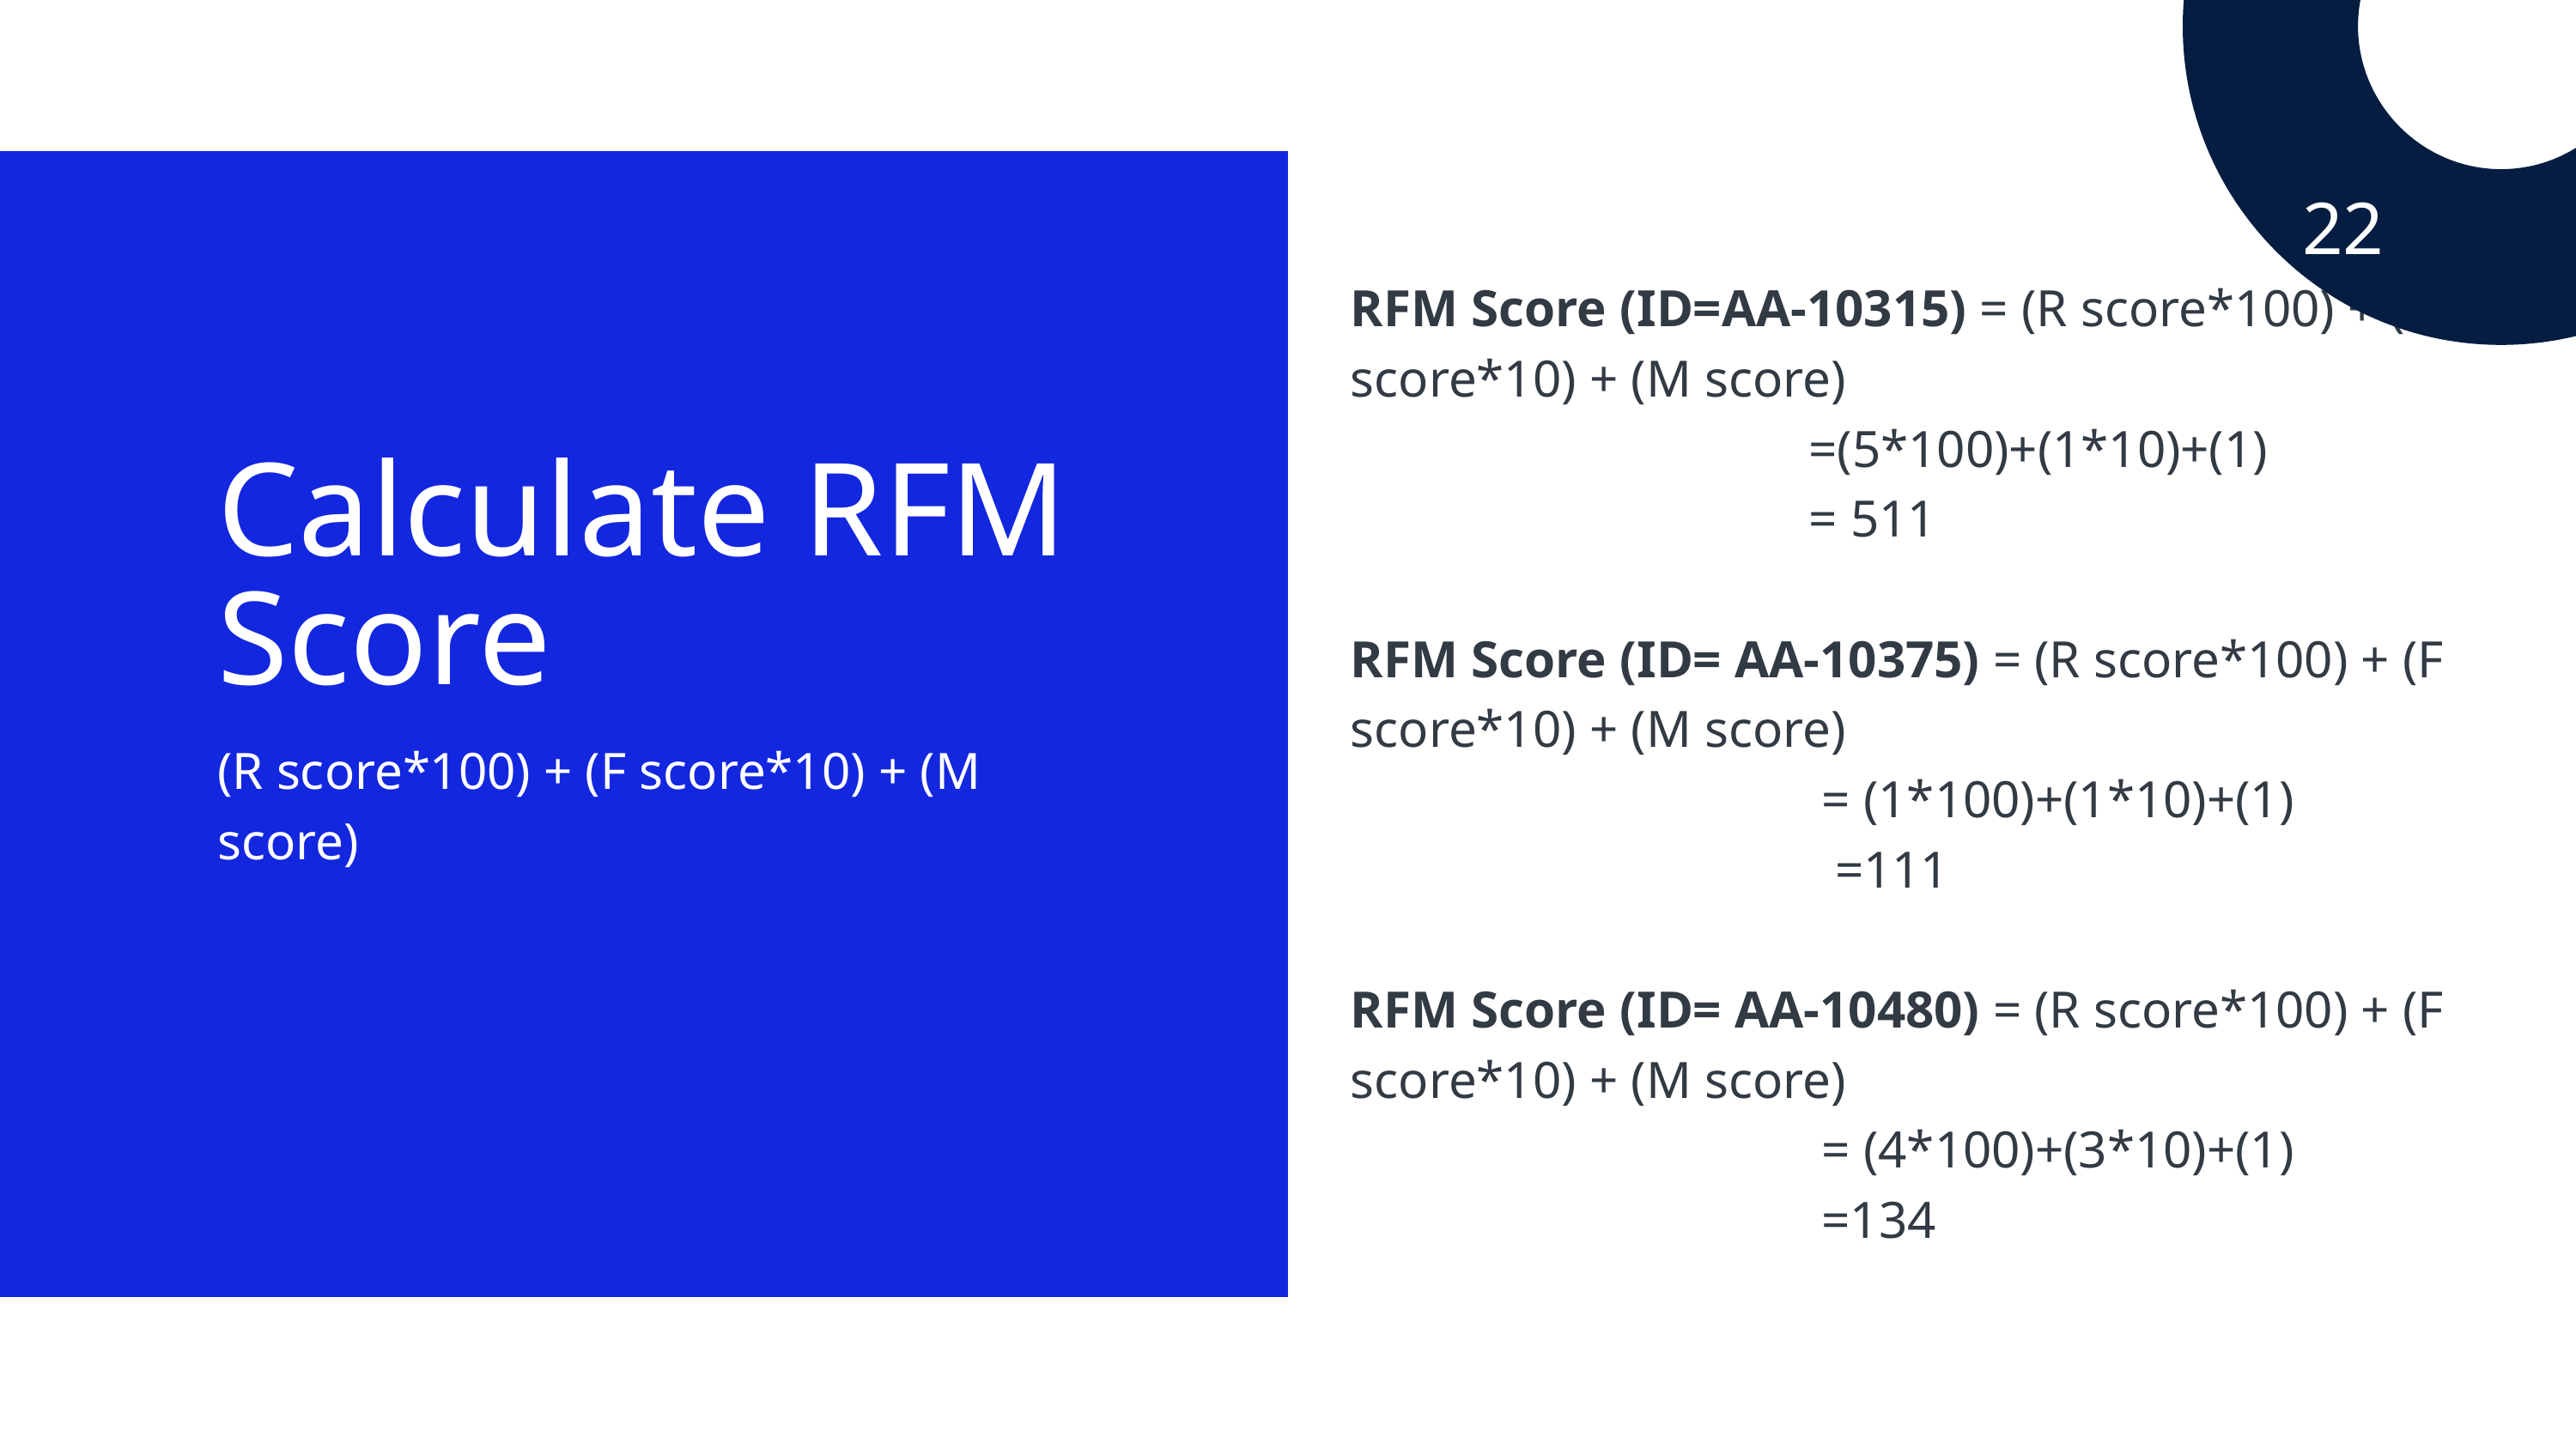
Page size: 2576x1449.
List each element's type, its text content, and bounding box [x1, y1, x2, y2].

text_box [0, 150, 1289, 1298]
text_box RFM Score (ID=AA-10315) = (R score*100) + (F score*10) + (M score) =(5*100)+(1*10)+(1) = 511 RFM Score (ID= AA-10375) = (R score*100) + (F score*10) + (M score) = (1*100)+(1*10)+(1) =111 RFM Score (ID= AA-10480) = (R score*100) + (F score*10) + (M score) = (4*100)+(3*10)+(1) =134 [1350, 266, 2488, 1319]
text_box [2182, 0, 2576, 346]
